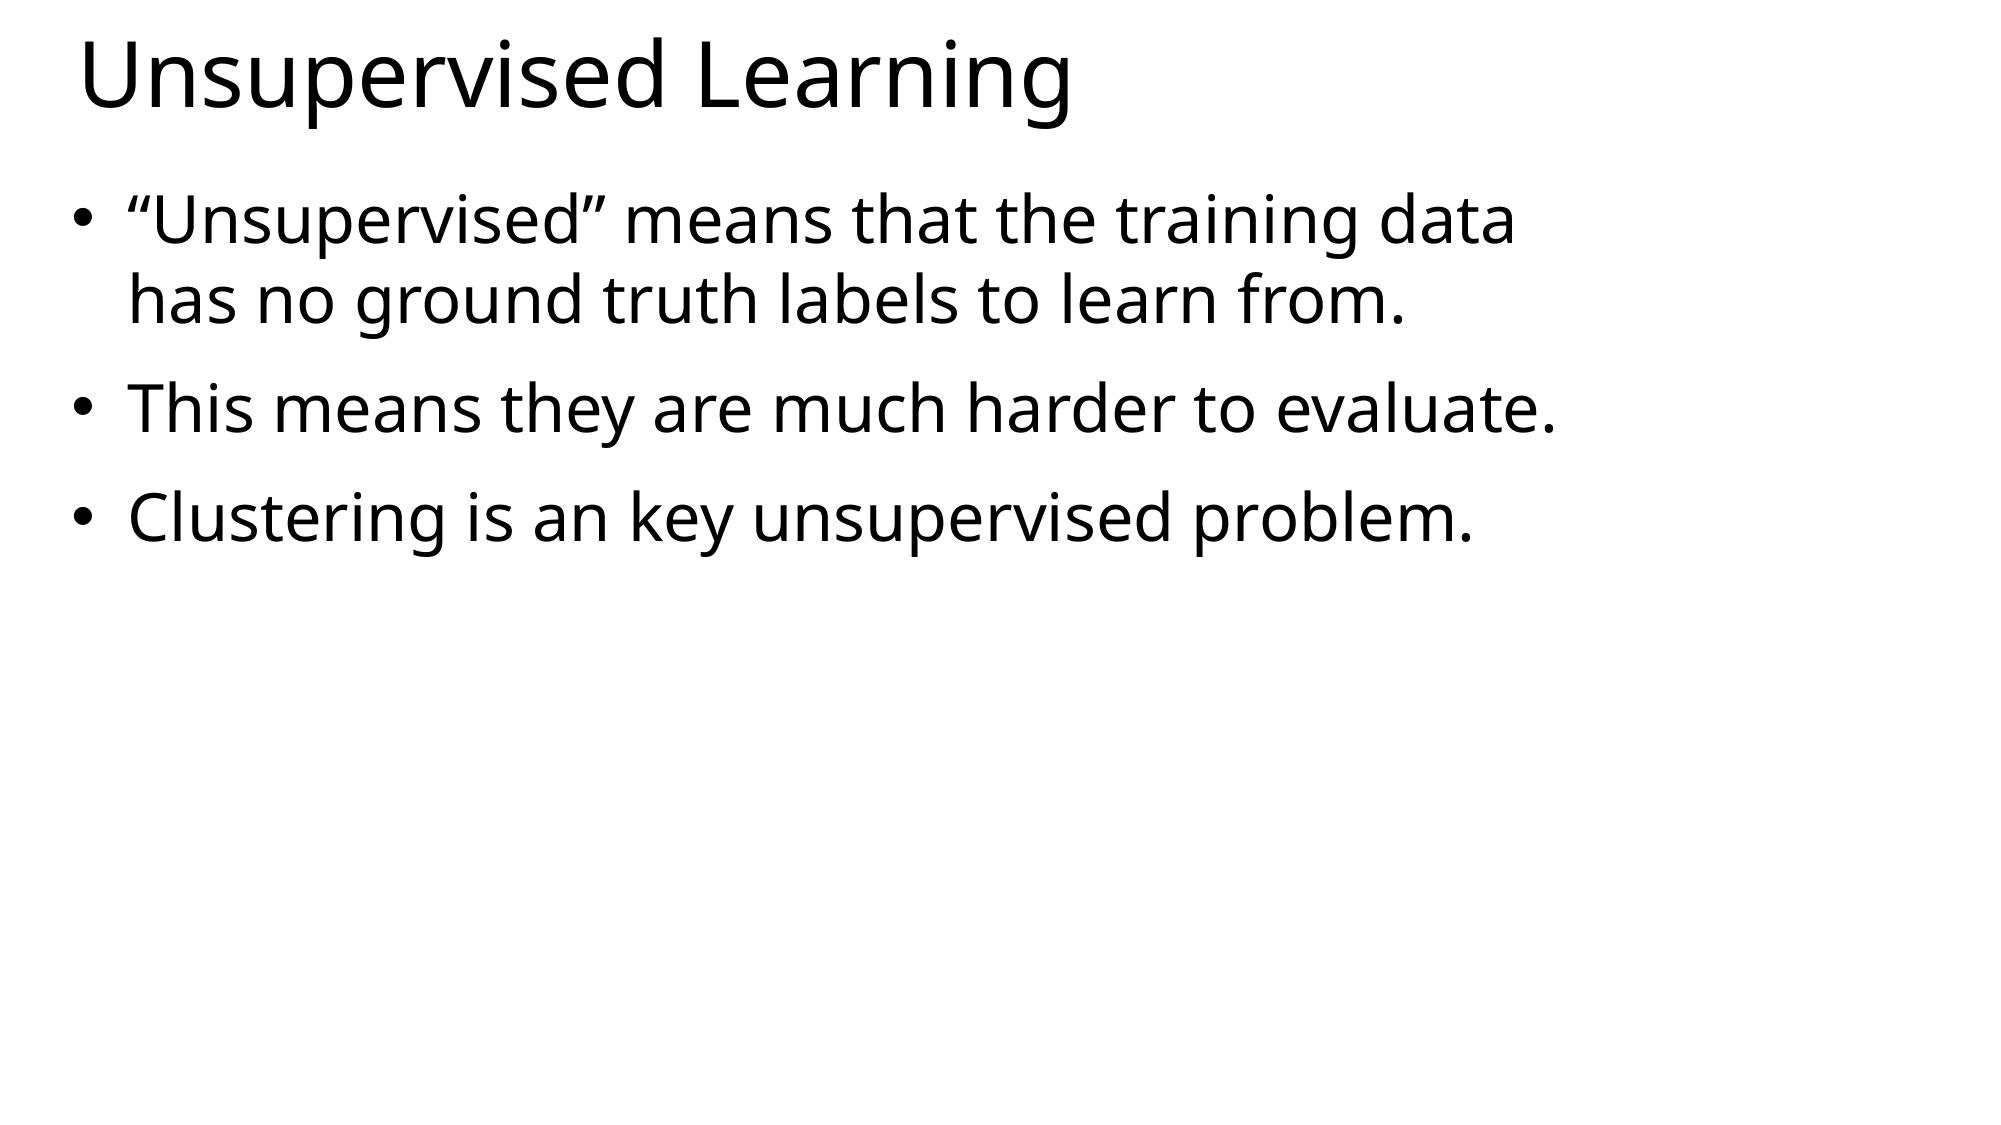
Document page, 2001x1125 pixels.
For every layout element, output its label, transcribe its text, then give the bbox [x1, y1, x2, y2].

title Unsupervised Learning [62, 29, 1953, 205]
list “Unsupervised” means that the training data has no ground truth labels to learn from. This means they are much harder to evaluate. Clustering is an key unsupervised problem. [56, 169, 1617, 673]
